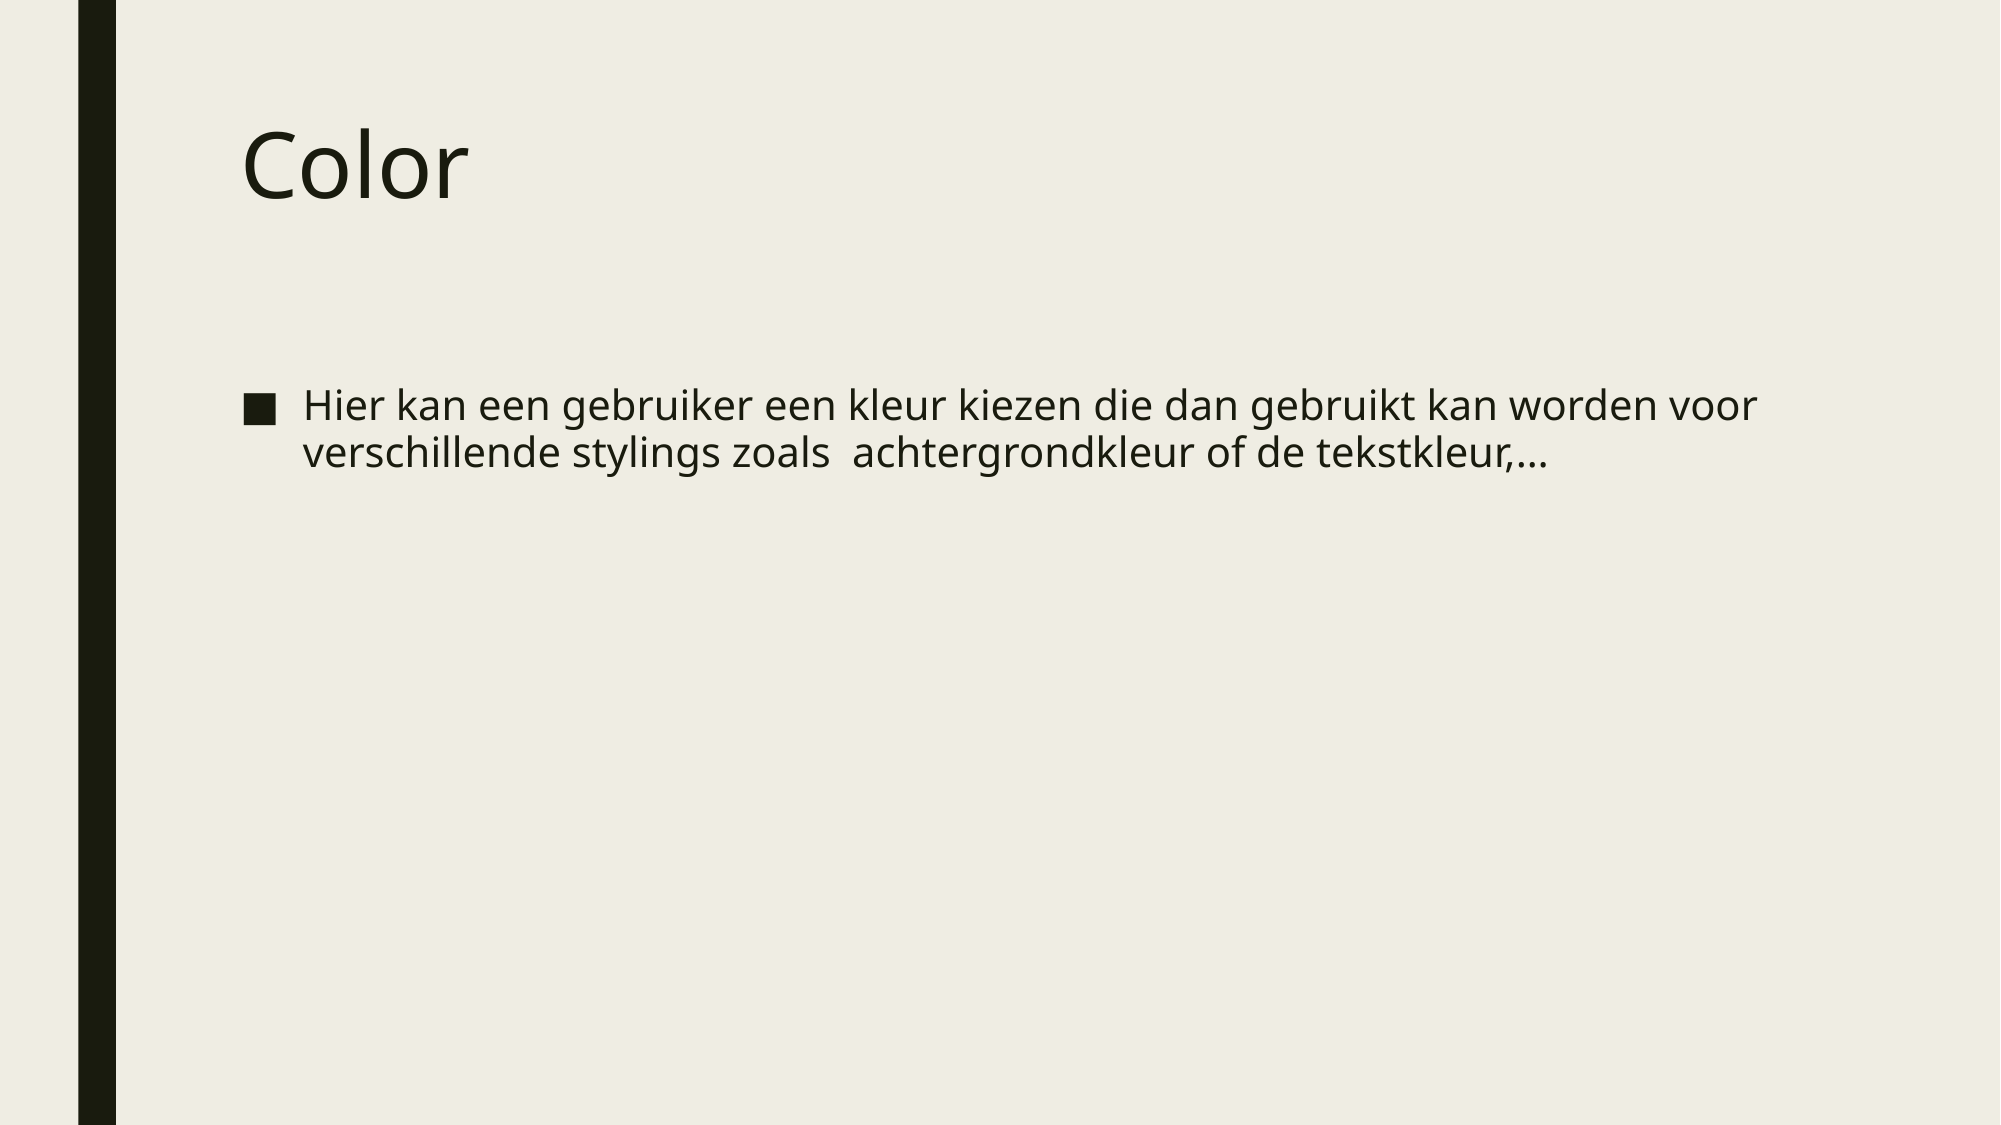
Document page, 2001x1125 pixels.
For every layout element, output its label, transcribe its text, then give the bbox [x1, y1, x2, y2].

list Hier kan een gebruiker een kleur kiezen die dan gebruikt kan worden voor verschillende stylings zoals achtergrondkleur of de tekstkleur,… [225, 375, 1800, 963]
title Color [225, 112, 1800, 357]
